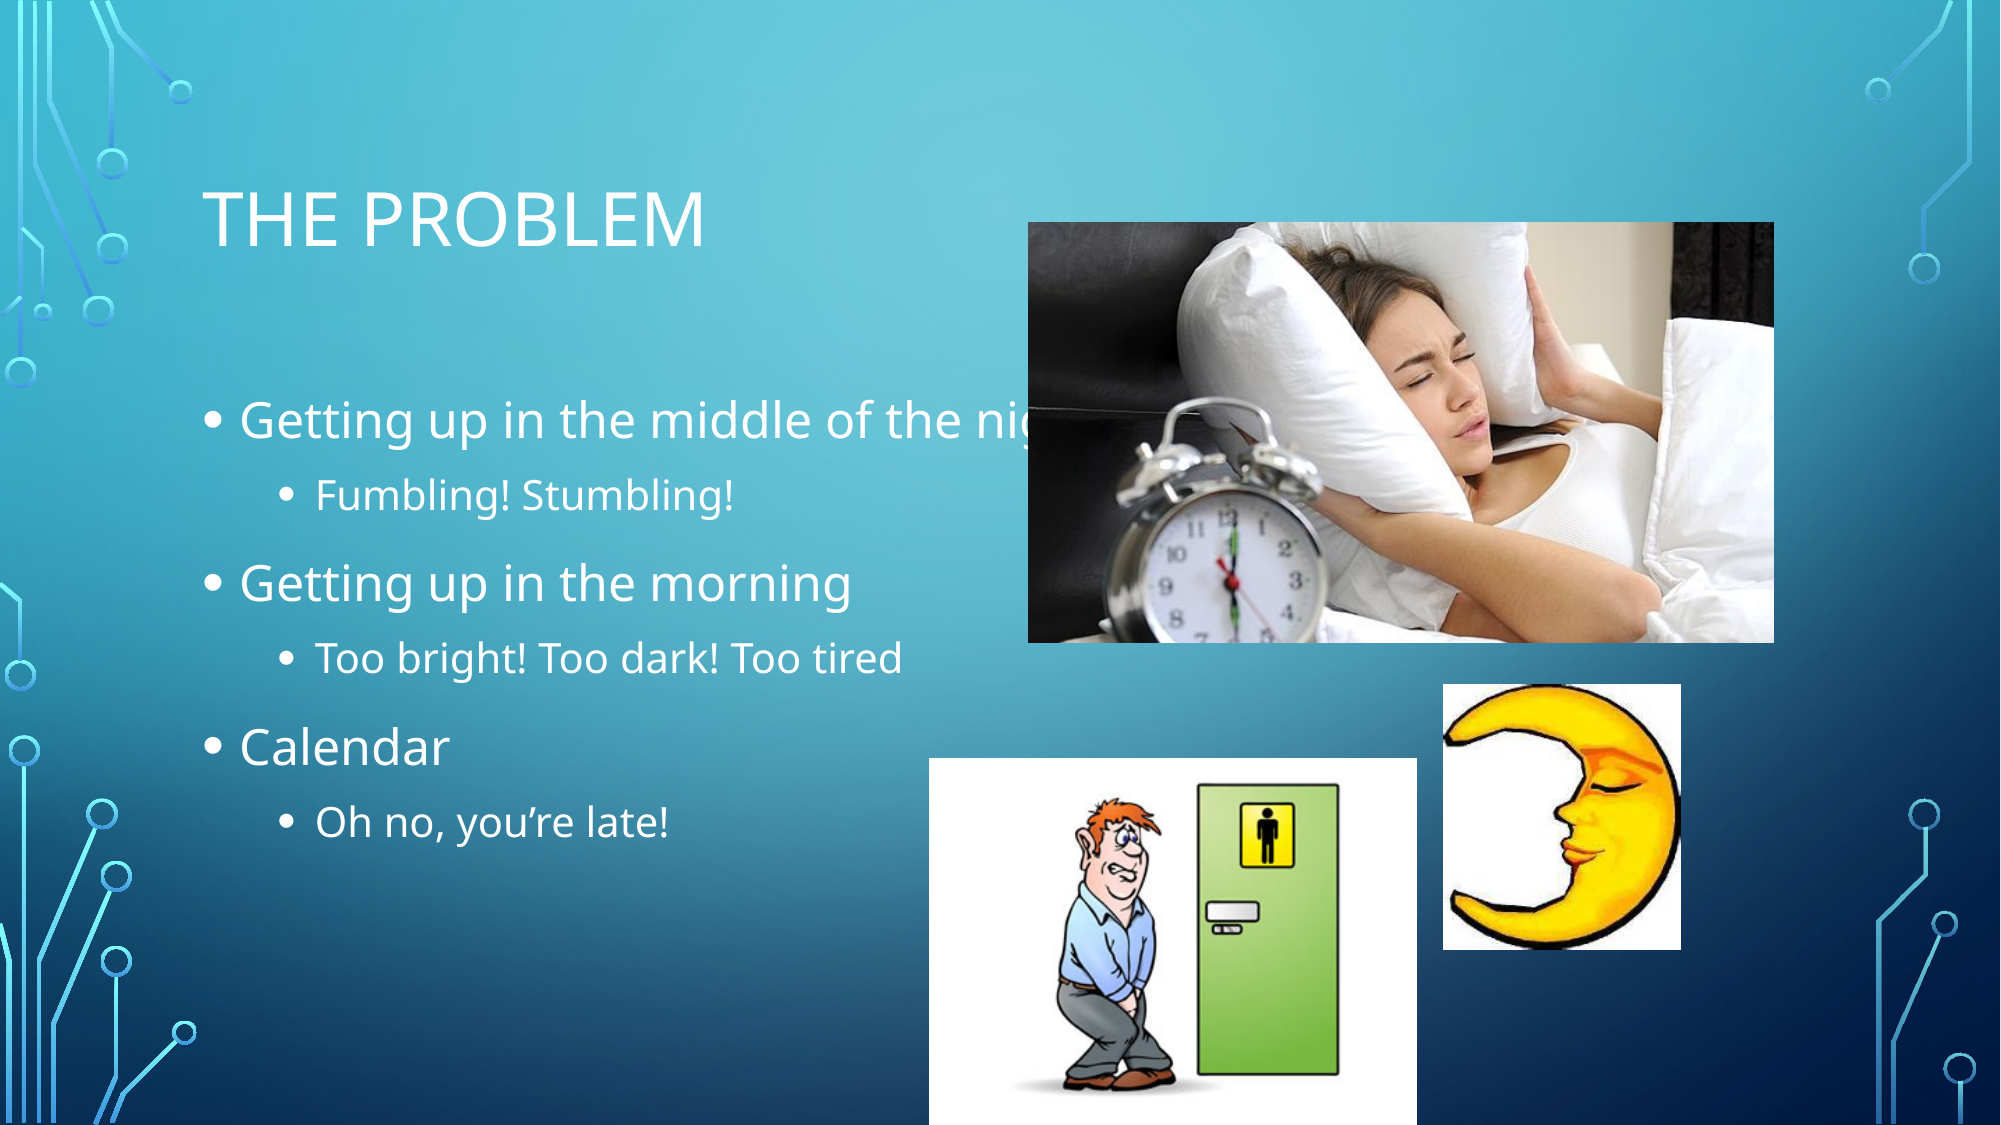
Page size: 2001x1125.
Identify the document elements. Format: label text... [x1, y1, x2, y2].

picture [1028, 222, 1774, 643]
list Getting up in the middle of the night Fumbling! Stumbling! Getting up in the morning Too bright! Too dark! Too tired Calendar Oh no, you’re late! [187, 369, 1813, 950]
picture [1443, 683, 1681, 951]
picture [929, 758, 1417, 1125]
title The problem [187, 101, 1813, 344]
